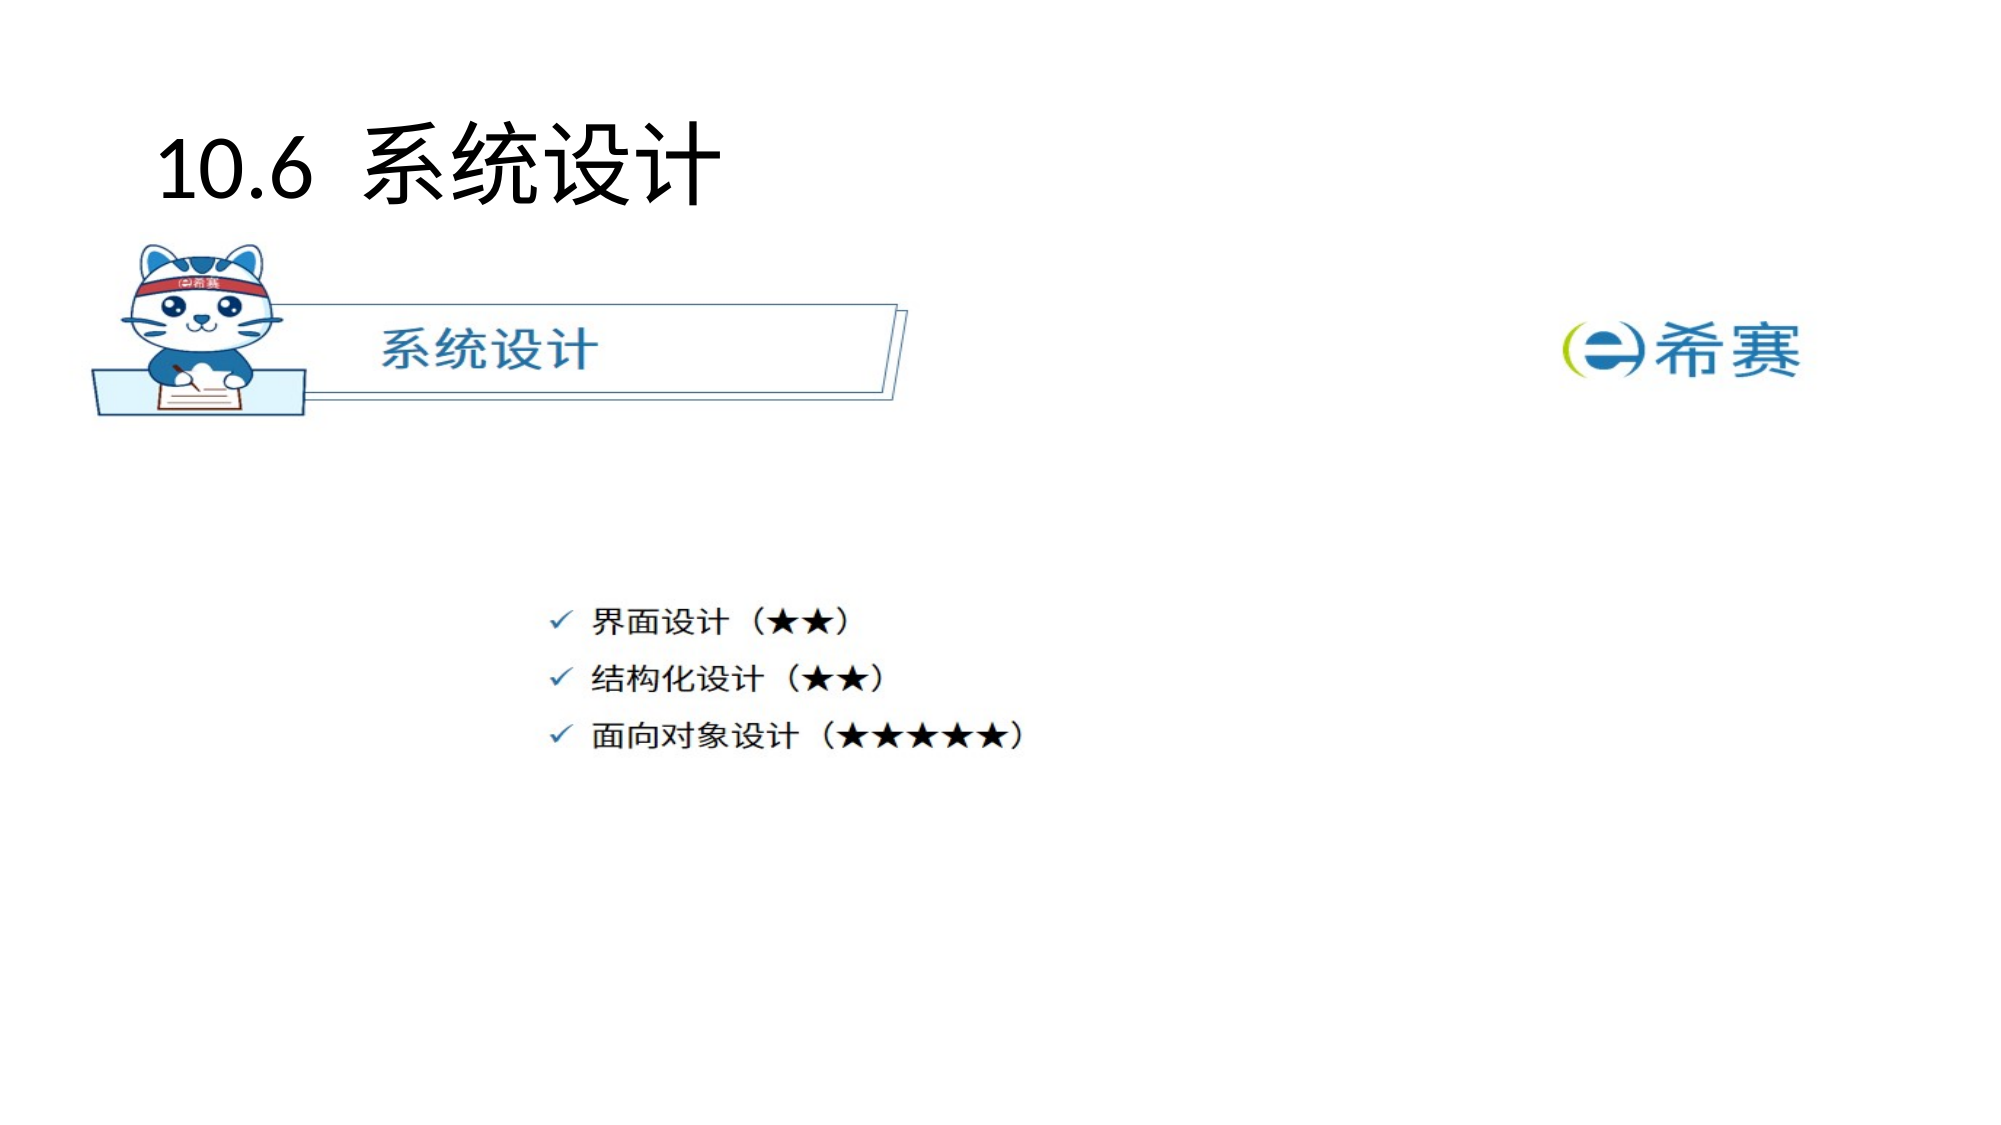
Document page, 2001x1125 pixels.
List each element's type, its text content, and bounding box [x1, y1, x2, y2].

picture [0, 232, 1863, 1125]
title 10.6 系统设计 [137, 59, 1863, 232]
